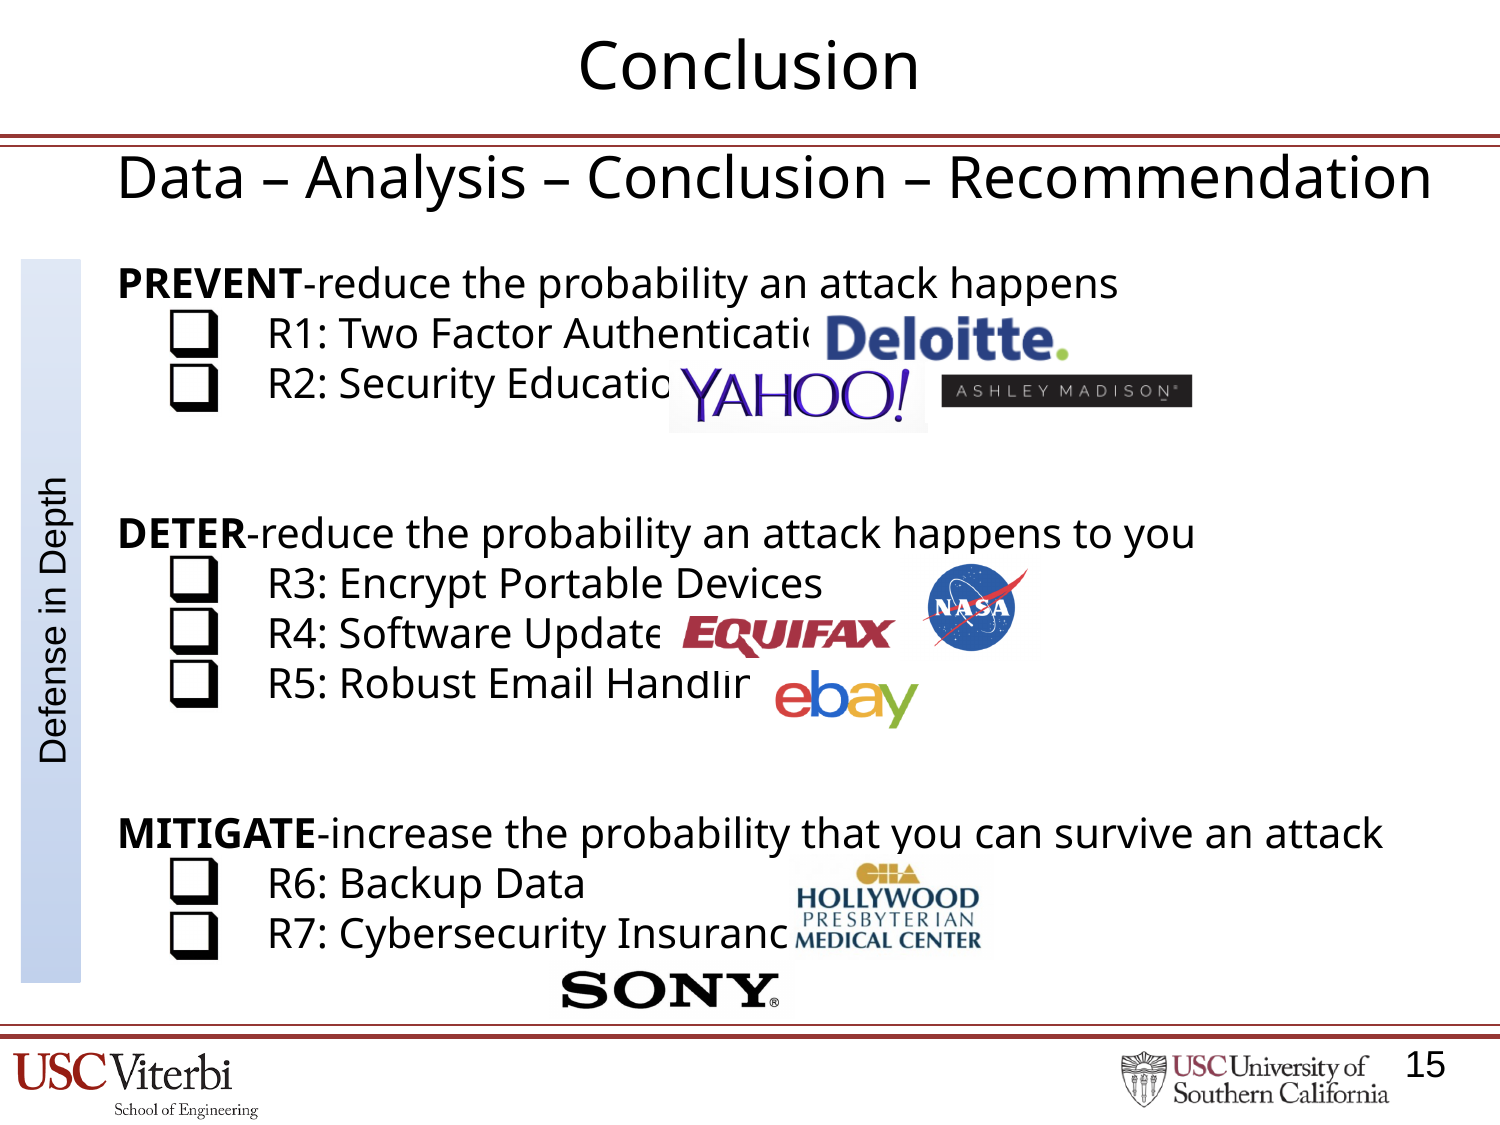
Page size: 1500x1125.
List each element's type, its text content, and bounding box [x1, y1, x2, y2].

picture [1100, 1042, 1422, 1124]
picture [169, 307, 222, 417]
picture [548, 854, 994, 1019]
picture [169, 553, 222, 713]
title Conclusion [51, 0, 1449, 126]
picture [659, 554, 1041, 732]
list PREVENT-reduce the probability an attack happens R1: Two Factor Authentication R2: Security Education DETER-reduce the probability an attack happens to you R3: Encrypt Portable Devices R4: Software Updates R5: Robust Email Handling MITIGATE-increase the probability that you can survive an attack R6: Backup Data R7: Cybersecurity Insurance [72, 241, 1471, 877]
picture [169, 854, 222, 965]
picture [0, 1046, 287, 1123]
picture [669, 306, 1212, 433]
text_box Data – Analysis – Conclusion – Recommendation [72, 125, 1471, 229]
slide_number 15 [1389, 1019, 1480, 1106]
text_box Defense in Depth [20, 259, 81, 983]
